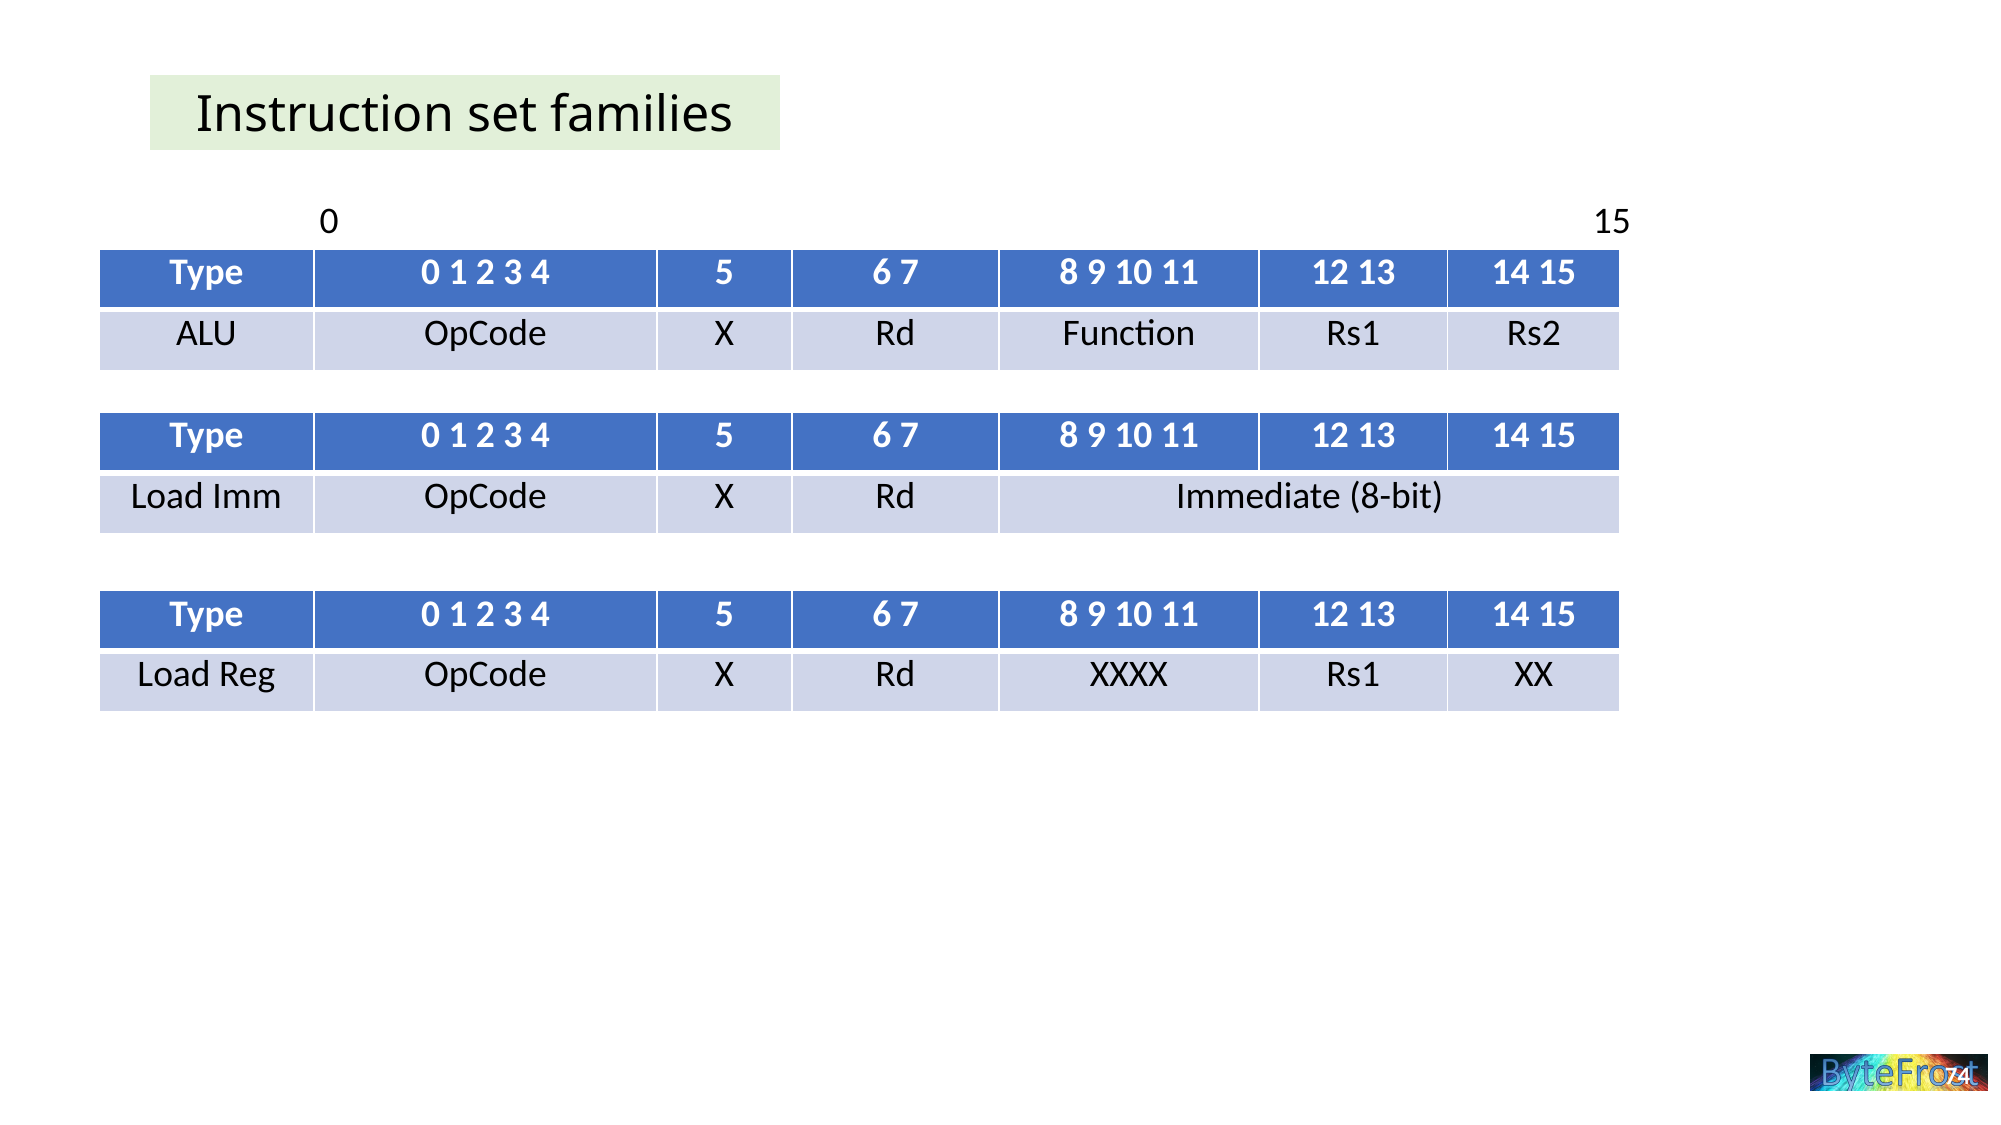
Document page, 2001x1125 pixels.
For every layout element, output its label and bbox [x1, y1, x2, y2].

table_header [1448, 413, 1619, 470]
table_cell [658, 654, 791, 711]
table_cell [1448, 312, 1619, 370]
table_cell [1000, 476, 1619, 533]
table_header [315, 250, 656, 307]
table_cell [1260, 312, 1447, 370]
table_header [315, 413, 656, 470]
table_header [100, 591, 313, 648]
table_header [1260, 591, 1447, 648]
table_cell [1000, 312, 1258, 370]
table_header [793, 591, 998, 648]
slide_number [1533, 1042, 1984, 1103]
table_cell [100, 654, 313, 711]
table_cell [315, 476, 656, 533]
table_header [658, 413, 791, 470]
table_header [100, 413, 313, 470]
table_header [793, 413, 998, 470]
picture [1810, 1054, 1988, 1091]
table_header [1448, 591, 1619, 648]
table_header [1260, 413, 1447, 470]
table_cell [1448, 654, 1619, 711]
table_cell [100, 476, 313, 533]
table_header [793, 250, 998, 307]
table_header [315, 591, 656, 648]
table_header [1000, 413, 1258, 470]
table_cell [793, 476, 998, 533]
table_header [1000, 591, 1258, 648]
table_cell [658, 476, 791, 533]
table_cell [100, 312, 313, 370]
table_cell [315, 654, 656, 711]
title [150, 75, 780, 150]
table_header [1260, 250, 1447, 307]
table_header [1000, 250, 1258, 307]
table_cell [1000, 654, 1258, 711]
table_header [100, 250, 313, 307]
table_cell [793, 312, 998, 370]
table_cell [793, 654, 998, 711]
table_cell [1260, 654, 1447, 711]
table_header [658, 250, 791, 307]
text_box [304, 188, 1650, 248]
table_header [1448, 250, 1619, 307]
text_box [1535, 1044, 1986, 1105]
table_header [658, 591, 791, 648]
table_cell [658, 312, 791, 370]
table_cell [315, 312, 656, 370]
